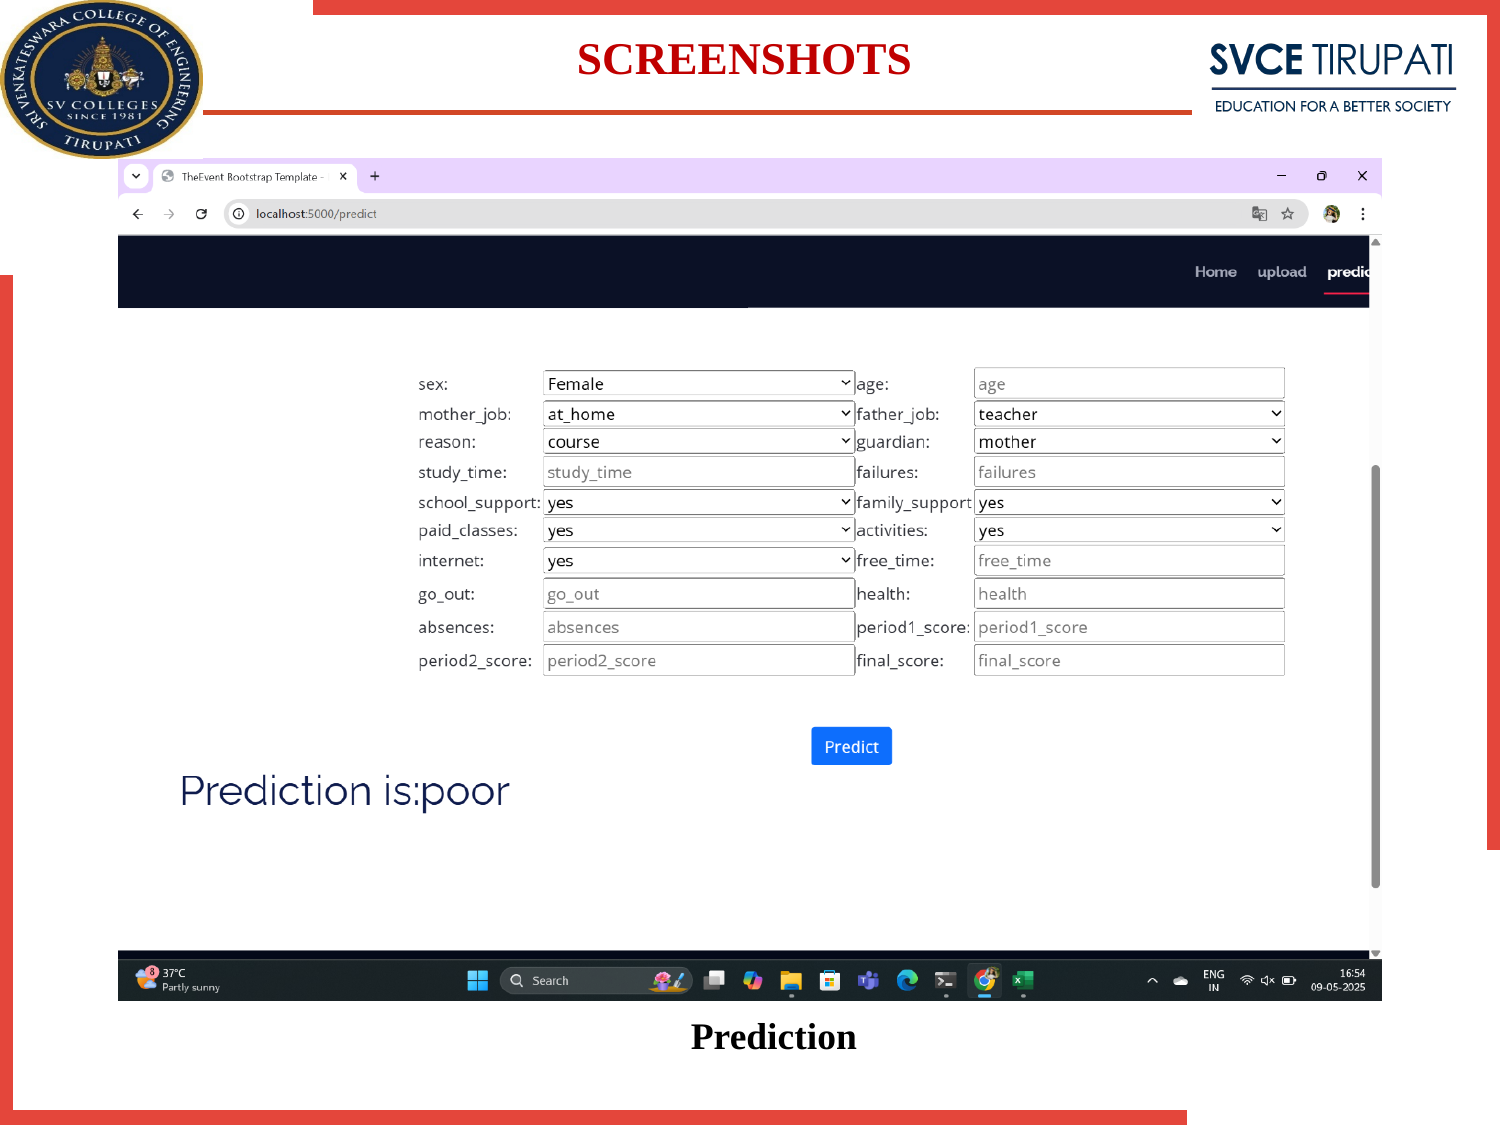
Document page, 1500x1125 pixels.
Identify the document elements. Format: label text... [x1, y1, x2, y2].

picture [0, 0, 203, 159]
text_box Prediction [676, 1004, 1473, 1065]
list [118, 158, 1382, 1001]
picture [1185, 20, 1477, 124]
title SCREENSHOTS [203, 27, 1251, 92]
